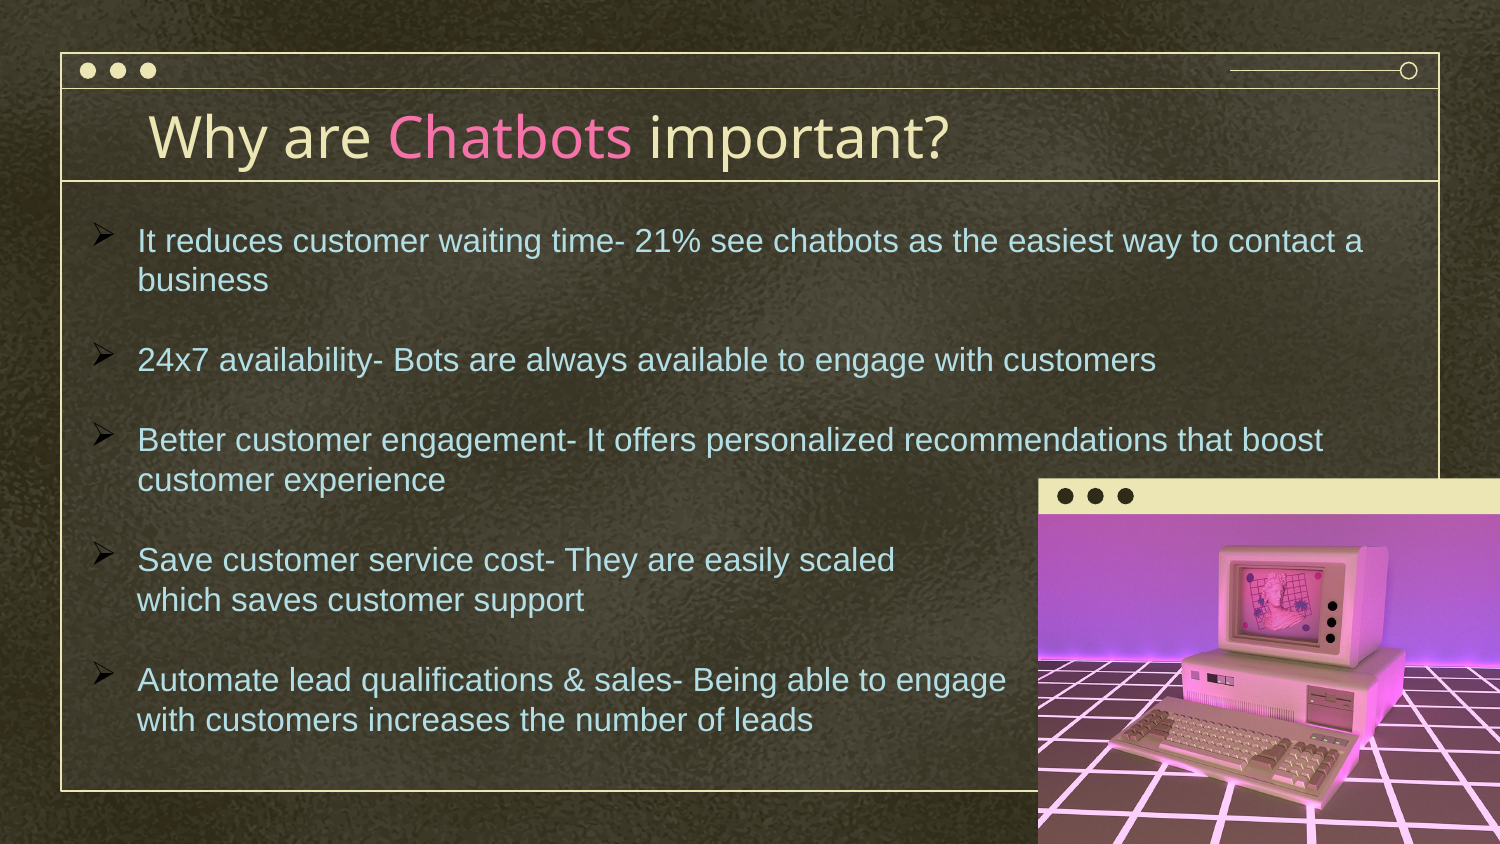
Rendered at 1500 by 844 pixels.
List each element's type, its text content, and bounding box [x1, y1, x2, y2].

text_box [1038, 478, 1500, 515]
title Why are Chatbots important? [118, 88, 1382, 182]
picture [1038, 515, 1500, 844]
text_box It reduces customer waiting time- 21% see chatbots as the easiest way to contact a business 24x7 availability- Bots are always available to engage with customers Better customer engagement- It offers personalized recommendations that boost customer experience Save customer service cost- They are easily scaled which saves customer support Automate lead qualifications & sales- Being able to engage with customers increases the number of leads [75, 211, 1429, 844]
